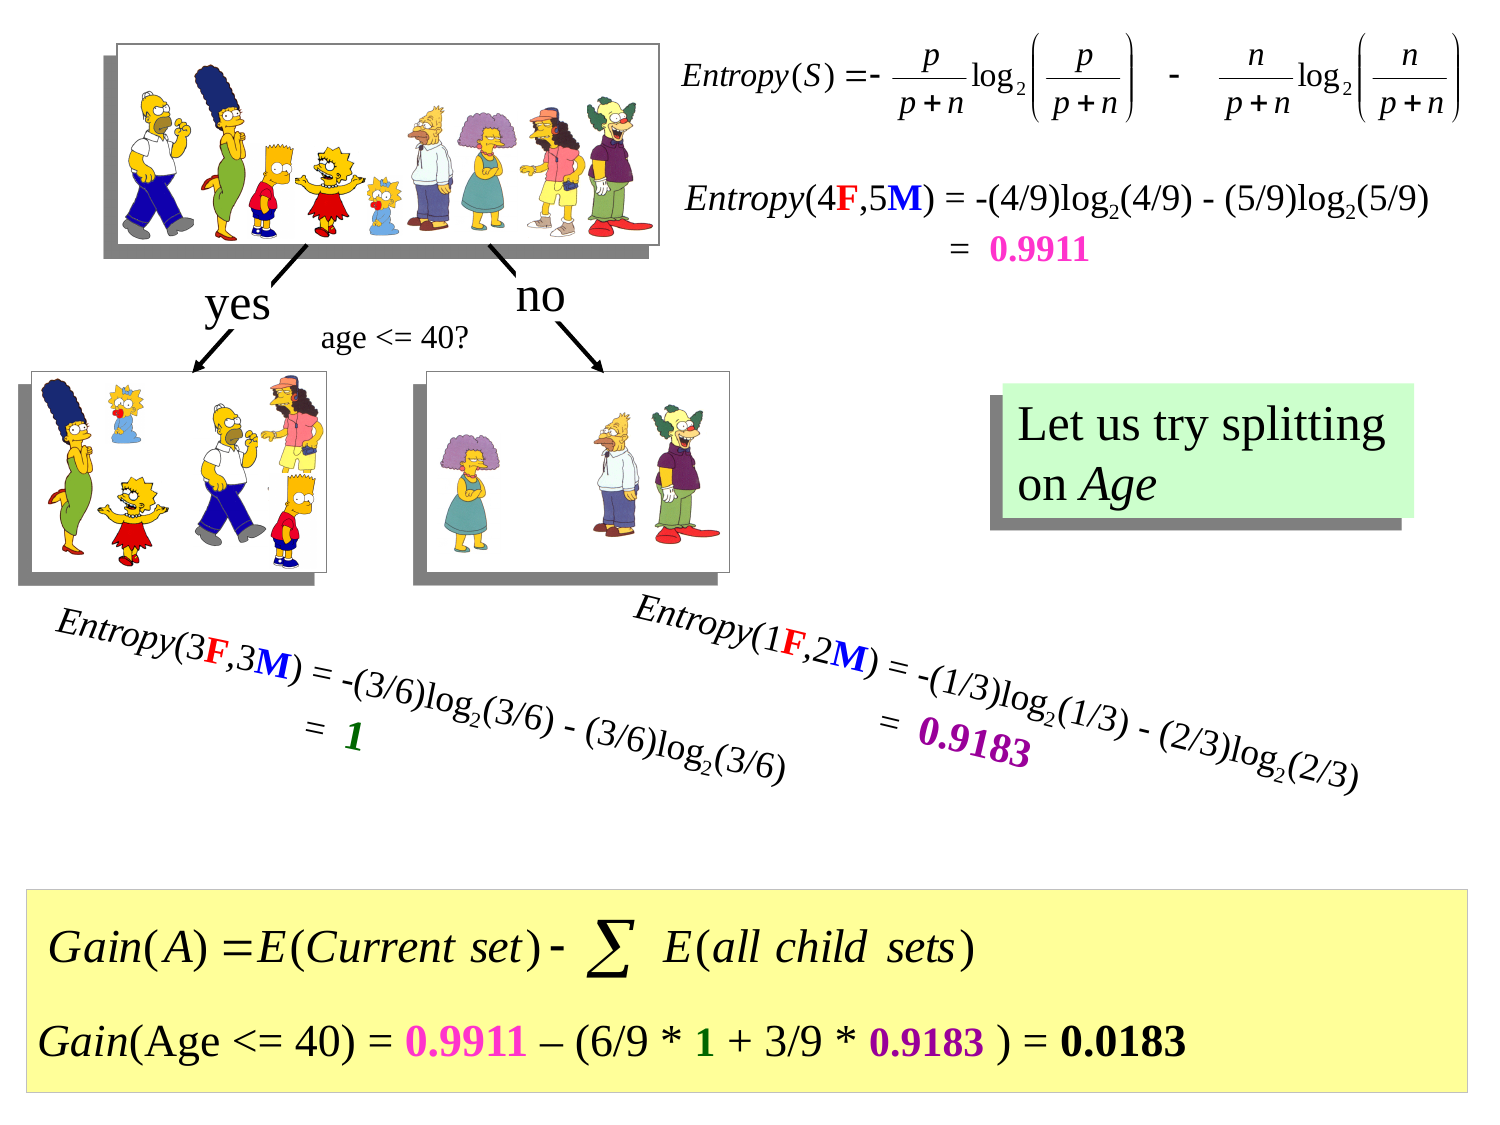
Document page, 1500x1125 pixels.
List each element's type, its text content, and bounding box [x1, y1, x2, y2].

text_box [41, 910, 985, 990]
picture [591, 409, 641, 539]
picture [94, 474, 170, 569]
text_box Entropy(4F,5M) = -(4/9)log2(4/9) - (5/9)log2(5/9) = 0.9911 [670, 165, 1445, 277]
text_box no [515, 261, 566, 322]
picture [193, 373, 325, 569]
text_box Entropy(3F,3M) = -(3/6)log2(3/6) - (3/6)log2(3/6) = 1 [26, 584, 808, 856]
picture [405, 95, 655, 239]
picture [247, 143, 403, 240]
picture [41, 377, 93, 555]
picture [648, 402, 722, 546]
picture [436, 433, 501, 555]
text_box age <= 40? [306, 308, 485, 363]
text_box yes [204, 269, 272, 330]
text_box [26, 889, 1468, 1093]
text_box Entropy(1F,2M) = -(1/3)log2(1/3) - (2/3)log2(2/3) = 0.9183 [602, 570, 1382, 865]
picture [120, 63, 246, 241]
text_box [588, 405, 725, 552]
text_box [674, 27, 1470, 130]
picture [105, 383, 145, 444]
text_box [426, 371, 730, 573]
text_box [557, 322, 604, 374]
text_box [192, 330, 231, 374]
text_box [31, 371, 327, 573]
text_box Gain(Age <= 40) = 0.9911 – (6/9 * 1 + 3/9 * 0.9183 ) = 0.0183 [22, 1003, 1436, 1074]
text_box Let us try splitting on Age [1002, 383, 1415, 518]
text_box [117, 43, 660, 245]
